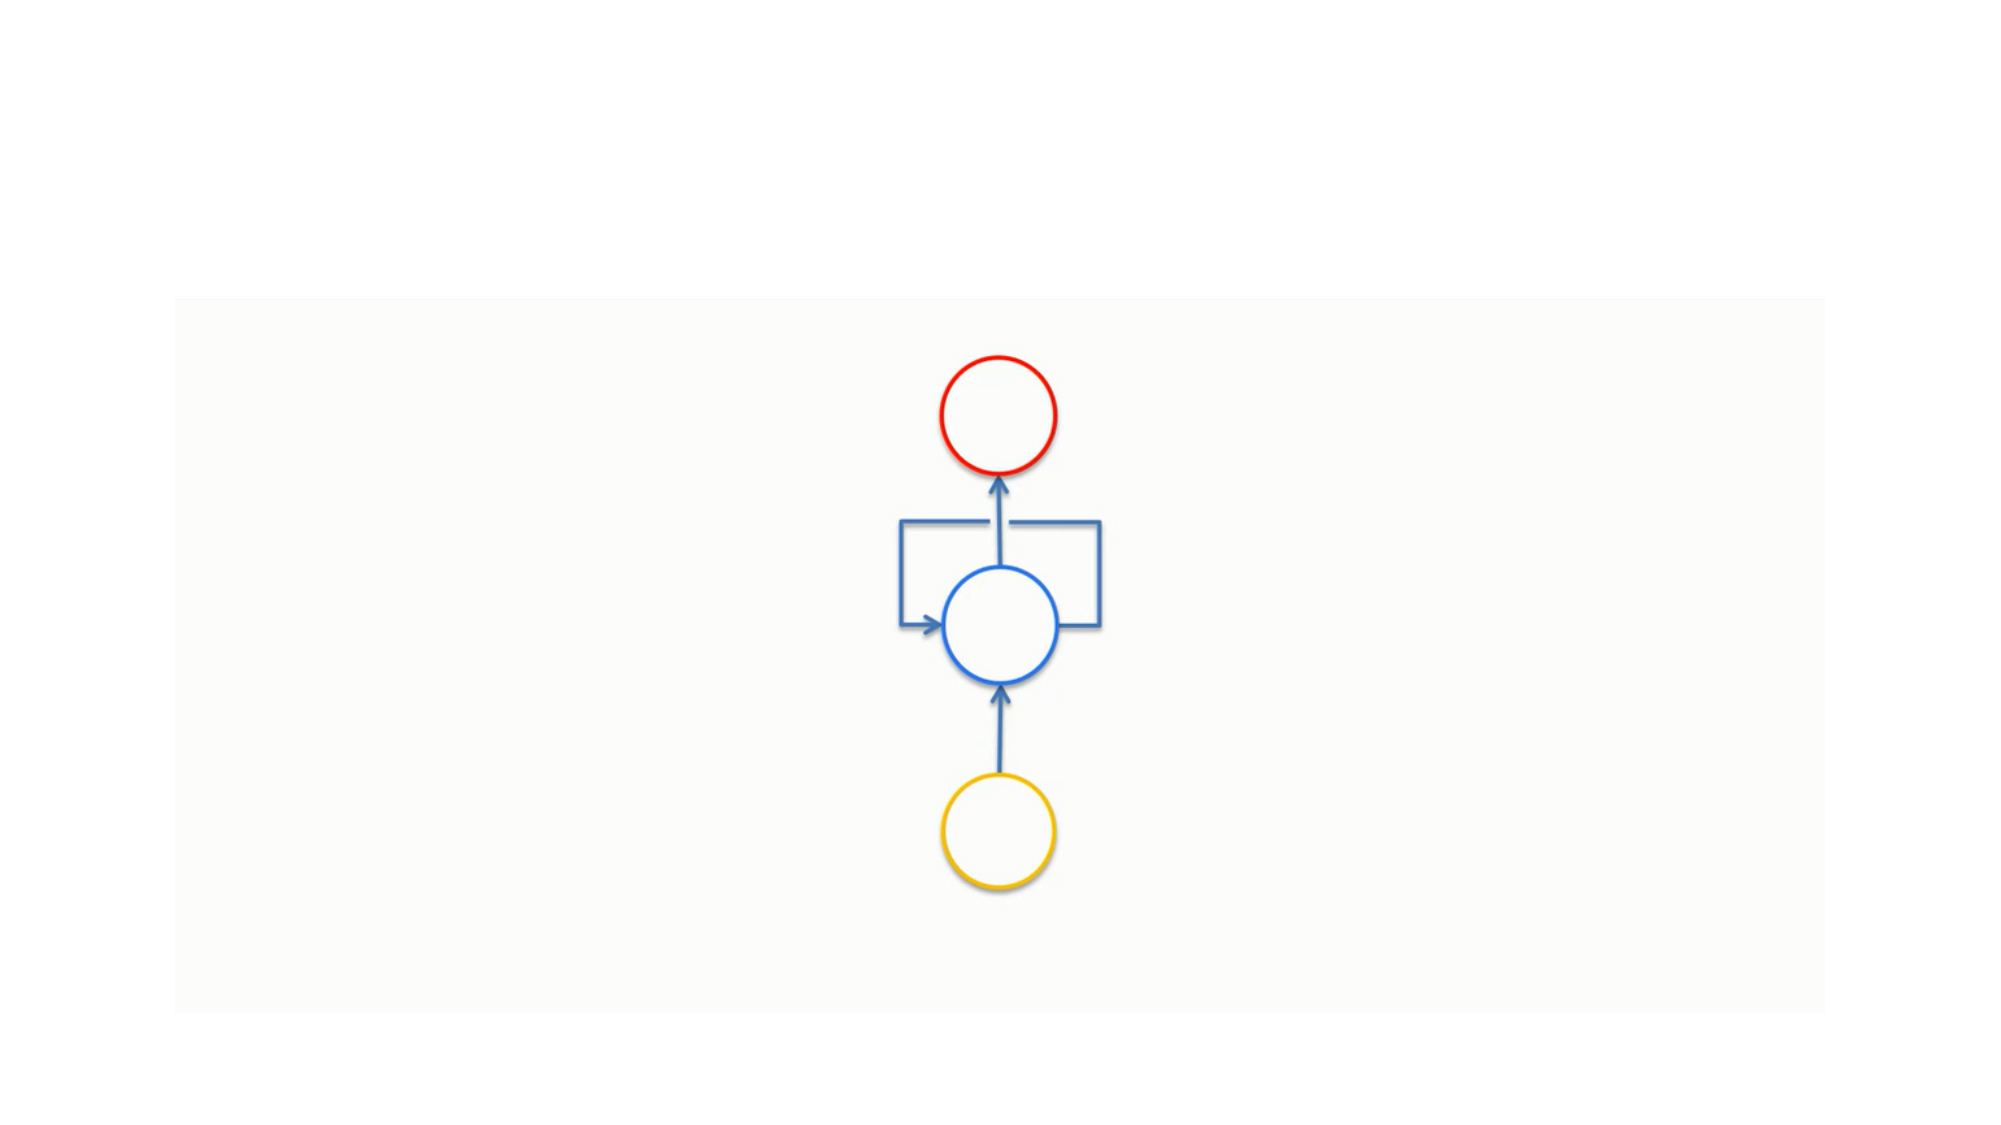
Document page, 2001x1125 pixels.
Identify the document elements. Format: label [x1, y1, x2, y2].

list [175, 299, 1825, 1014]
